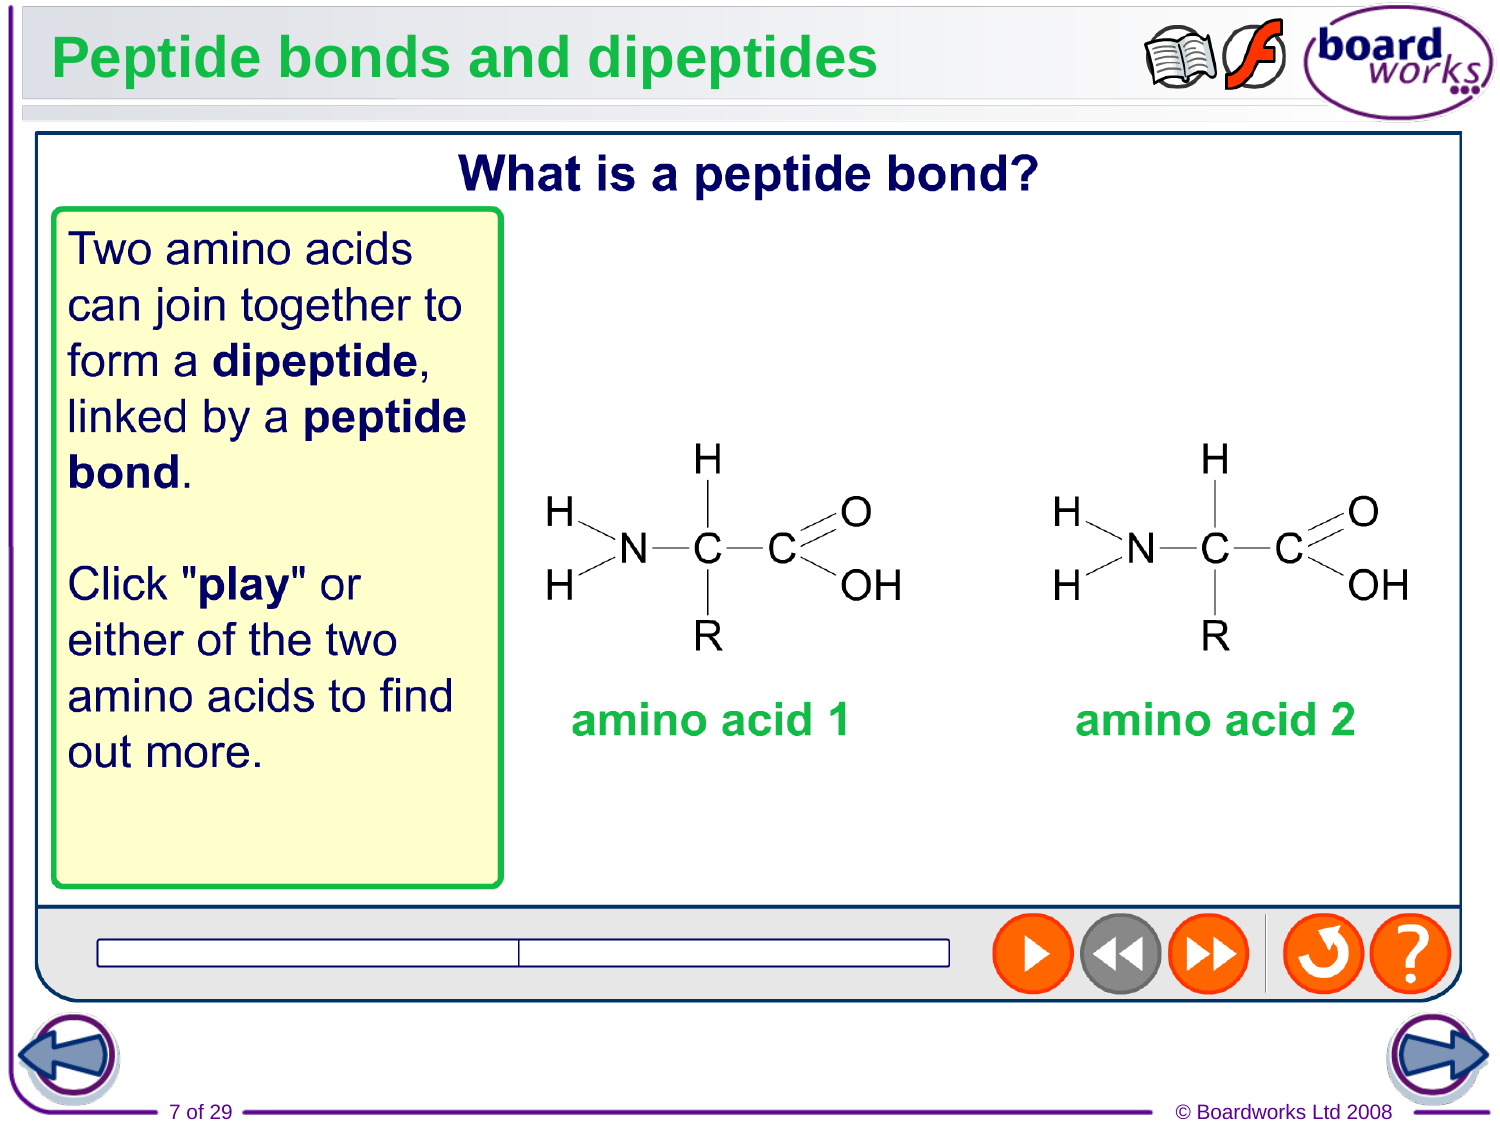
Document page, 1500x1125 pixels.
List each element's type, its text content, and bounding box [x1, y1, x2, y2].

picture [0, 0, 1500, 1125]
title Peptide bonds and dipeptides [36, 8, 1225, 100]
